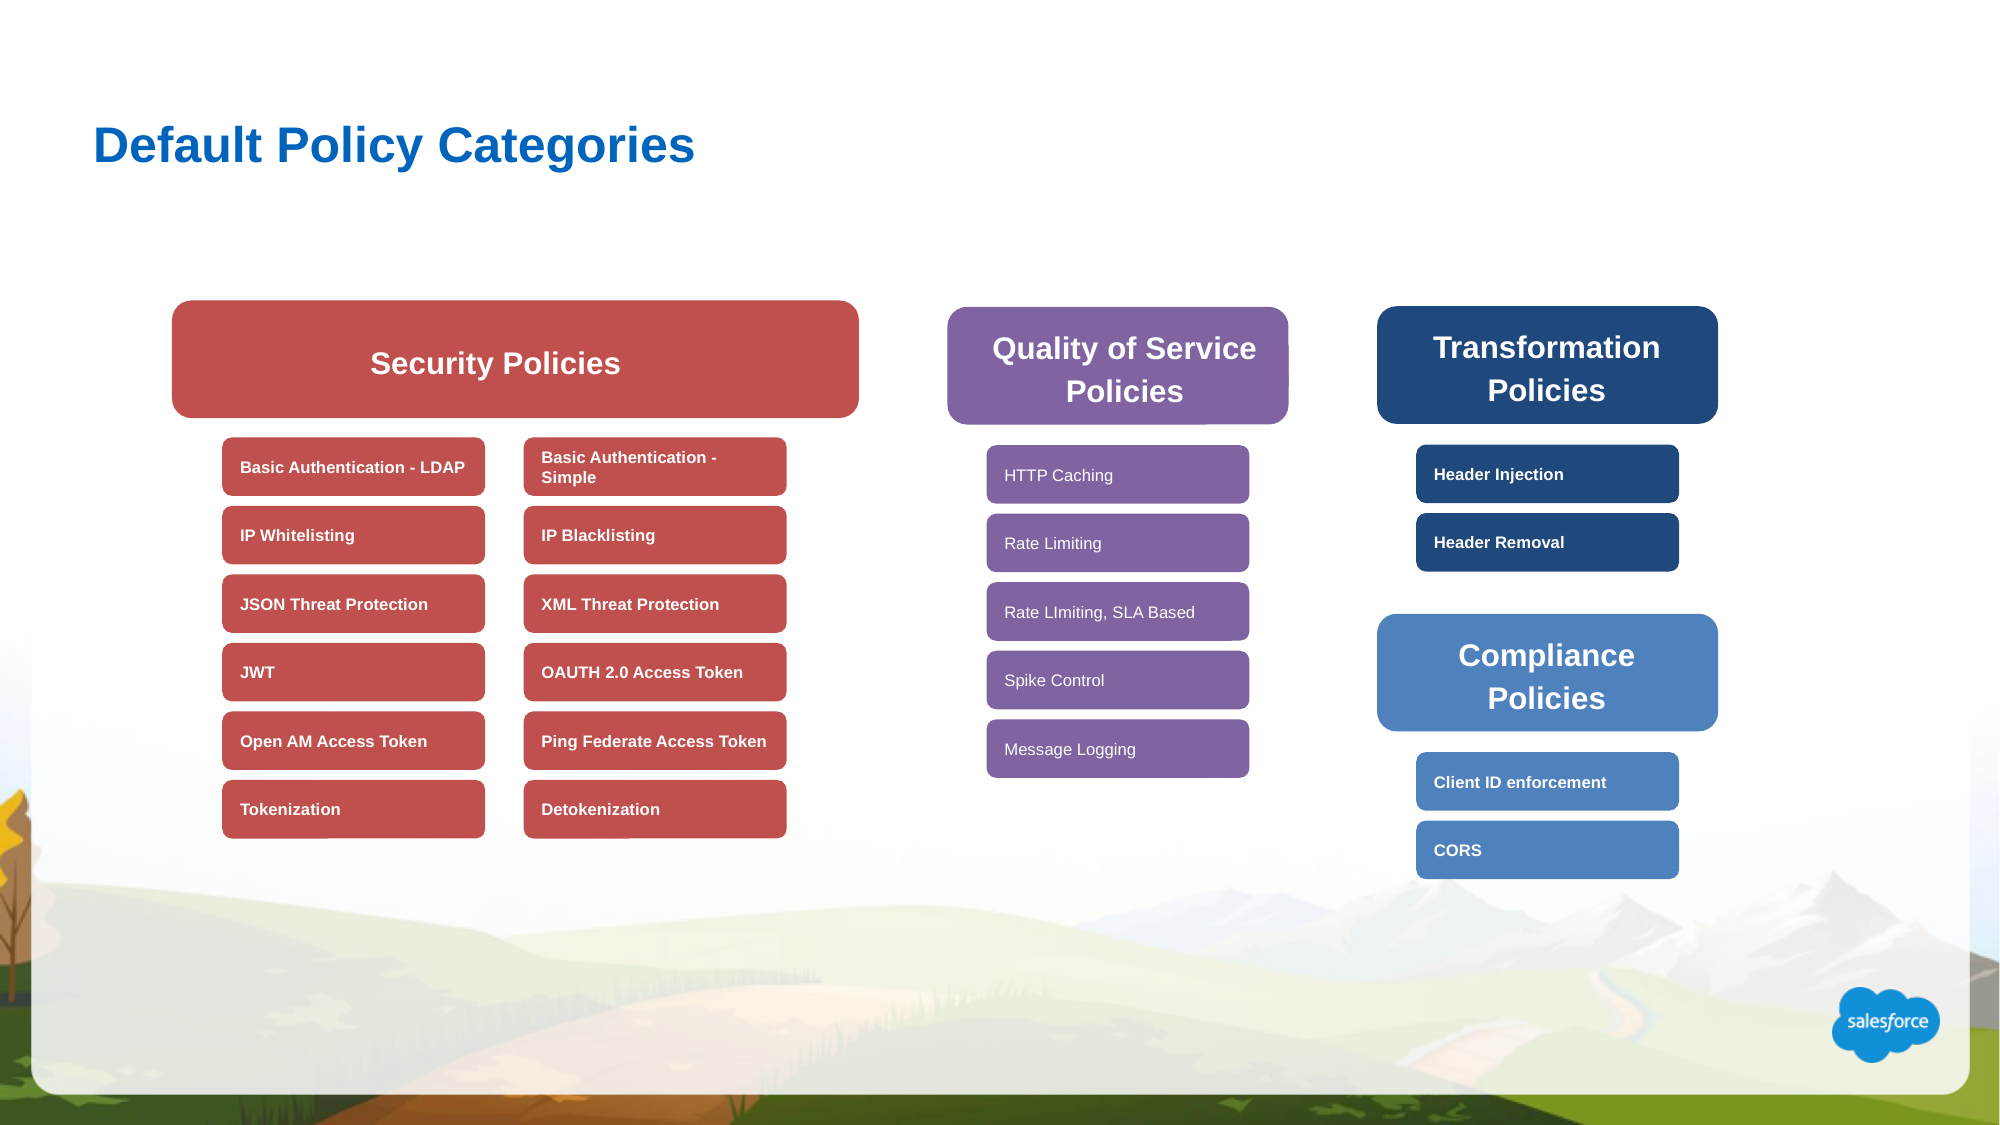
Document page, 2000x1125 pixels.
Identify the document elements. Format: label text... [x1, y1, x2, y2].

text_box JWT [222, 642, 486, 702]
text_box [1377, 613, 1719, 732]
text_box Security Policies [355, 338, 859, 380]
text_box Message Logging [986, 719, 1250, 778]
title Default Policy Categories [93, 10, 1548, 173]
text_box Ping Federate Access Token [523, 711, 787, 770]
text_box Header Injection [1416, 444, 1680, 504]
text_box XML Threat Protection [523, 574, 787, 633]
text_box Rate Limiting [986, 513, 1250, 573]
text_box Compliance Policies [1383, 652, 1711, 694]
text_box Quality of Service Policies [961, 345, 1289, 387]
text_box Header Removal [1416, 513, 1680, 572]
text_box Spike Control [986, 650, 1250, 710]
text_box IP Whitelisting [222, 505, 486, 565]
text_box Basic Authentication - LDAP [222, 437, 486, 496]
text_box [1377, 306, 1719, 424]
text_box Tokenization [222, 779, 486, 839]
text_box [171, 300, 859, 419]
text_box Rate LImiting, SLA Based [986, 582, 1250, 641]
text_box CORS [1416, 820, 1680, 880]
text_box JSON Threat Protection [222, 574, 486, 633]
text_box Open AM Access Token [222, 711, 486, 770]
picture [0, 0, 2000, 1125]
text_box OAUTH 2.0 Access Token [523, 642, 787, 702]
text_box IP Blacklisting [523, 505, 787, 565]
text_box [947, 306, 1289, 425]
text_box Client ID enforcement [1416, 752, 1680, 811]
text_box Detokenization [523, 779, 787, 839]
text_box Transformation Policies [1383, 344, 1711, 386]
text_box Basic Authentication - Simple [523, 437, 787, 496]
text_box HTTP Caching [986, 445, 1250, 504]
